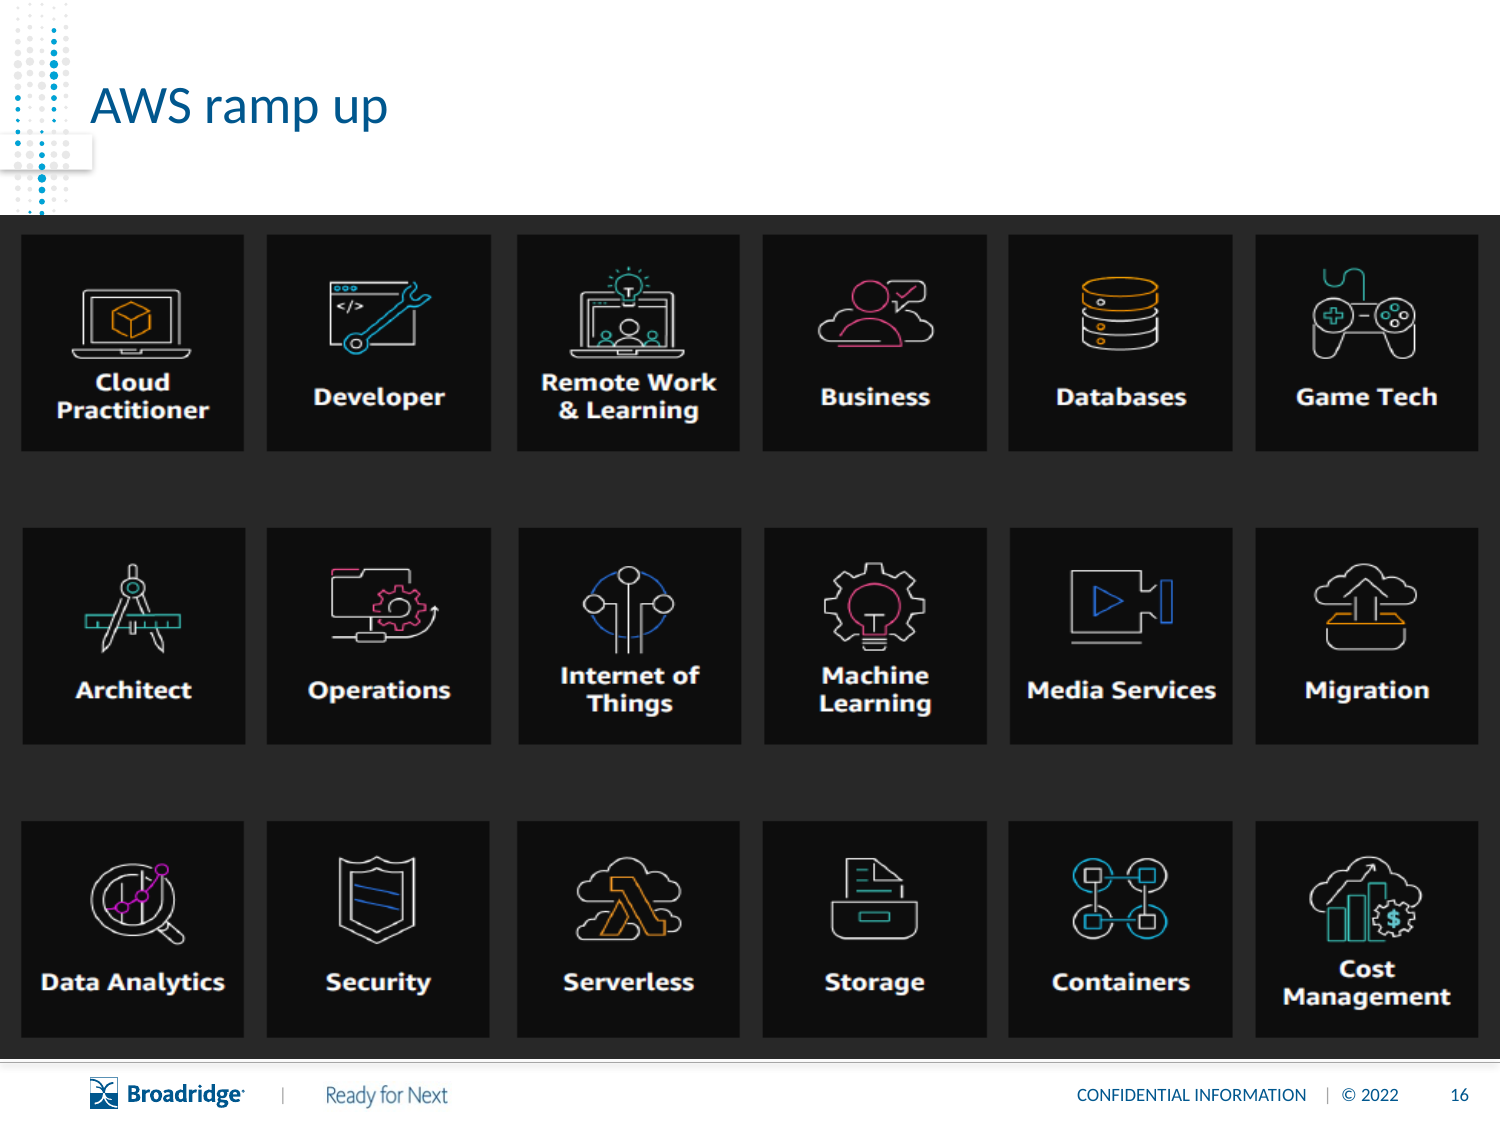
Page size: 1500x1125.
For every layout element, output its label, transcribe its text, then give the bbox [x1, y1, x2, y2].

picture [323, 1081, 452, 1112]
picture [0, 214, 1500, 1060]
title AWS ramp up [90, 15, 1321, 135]
